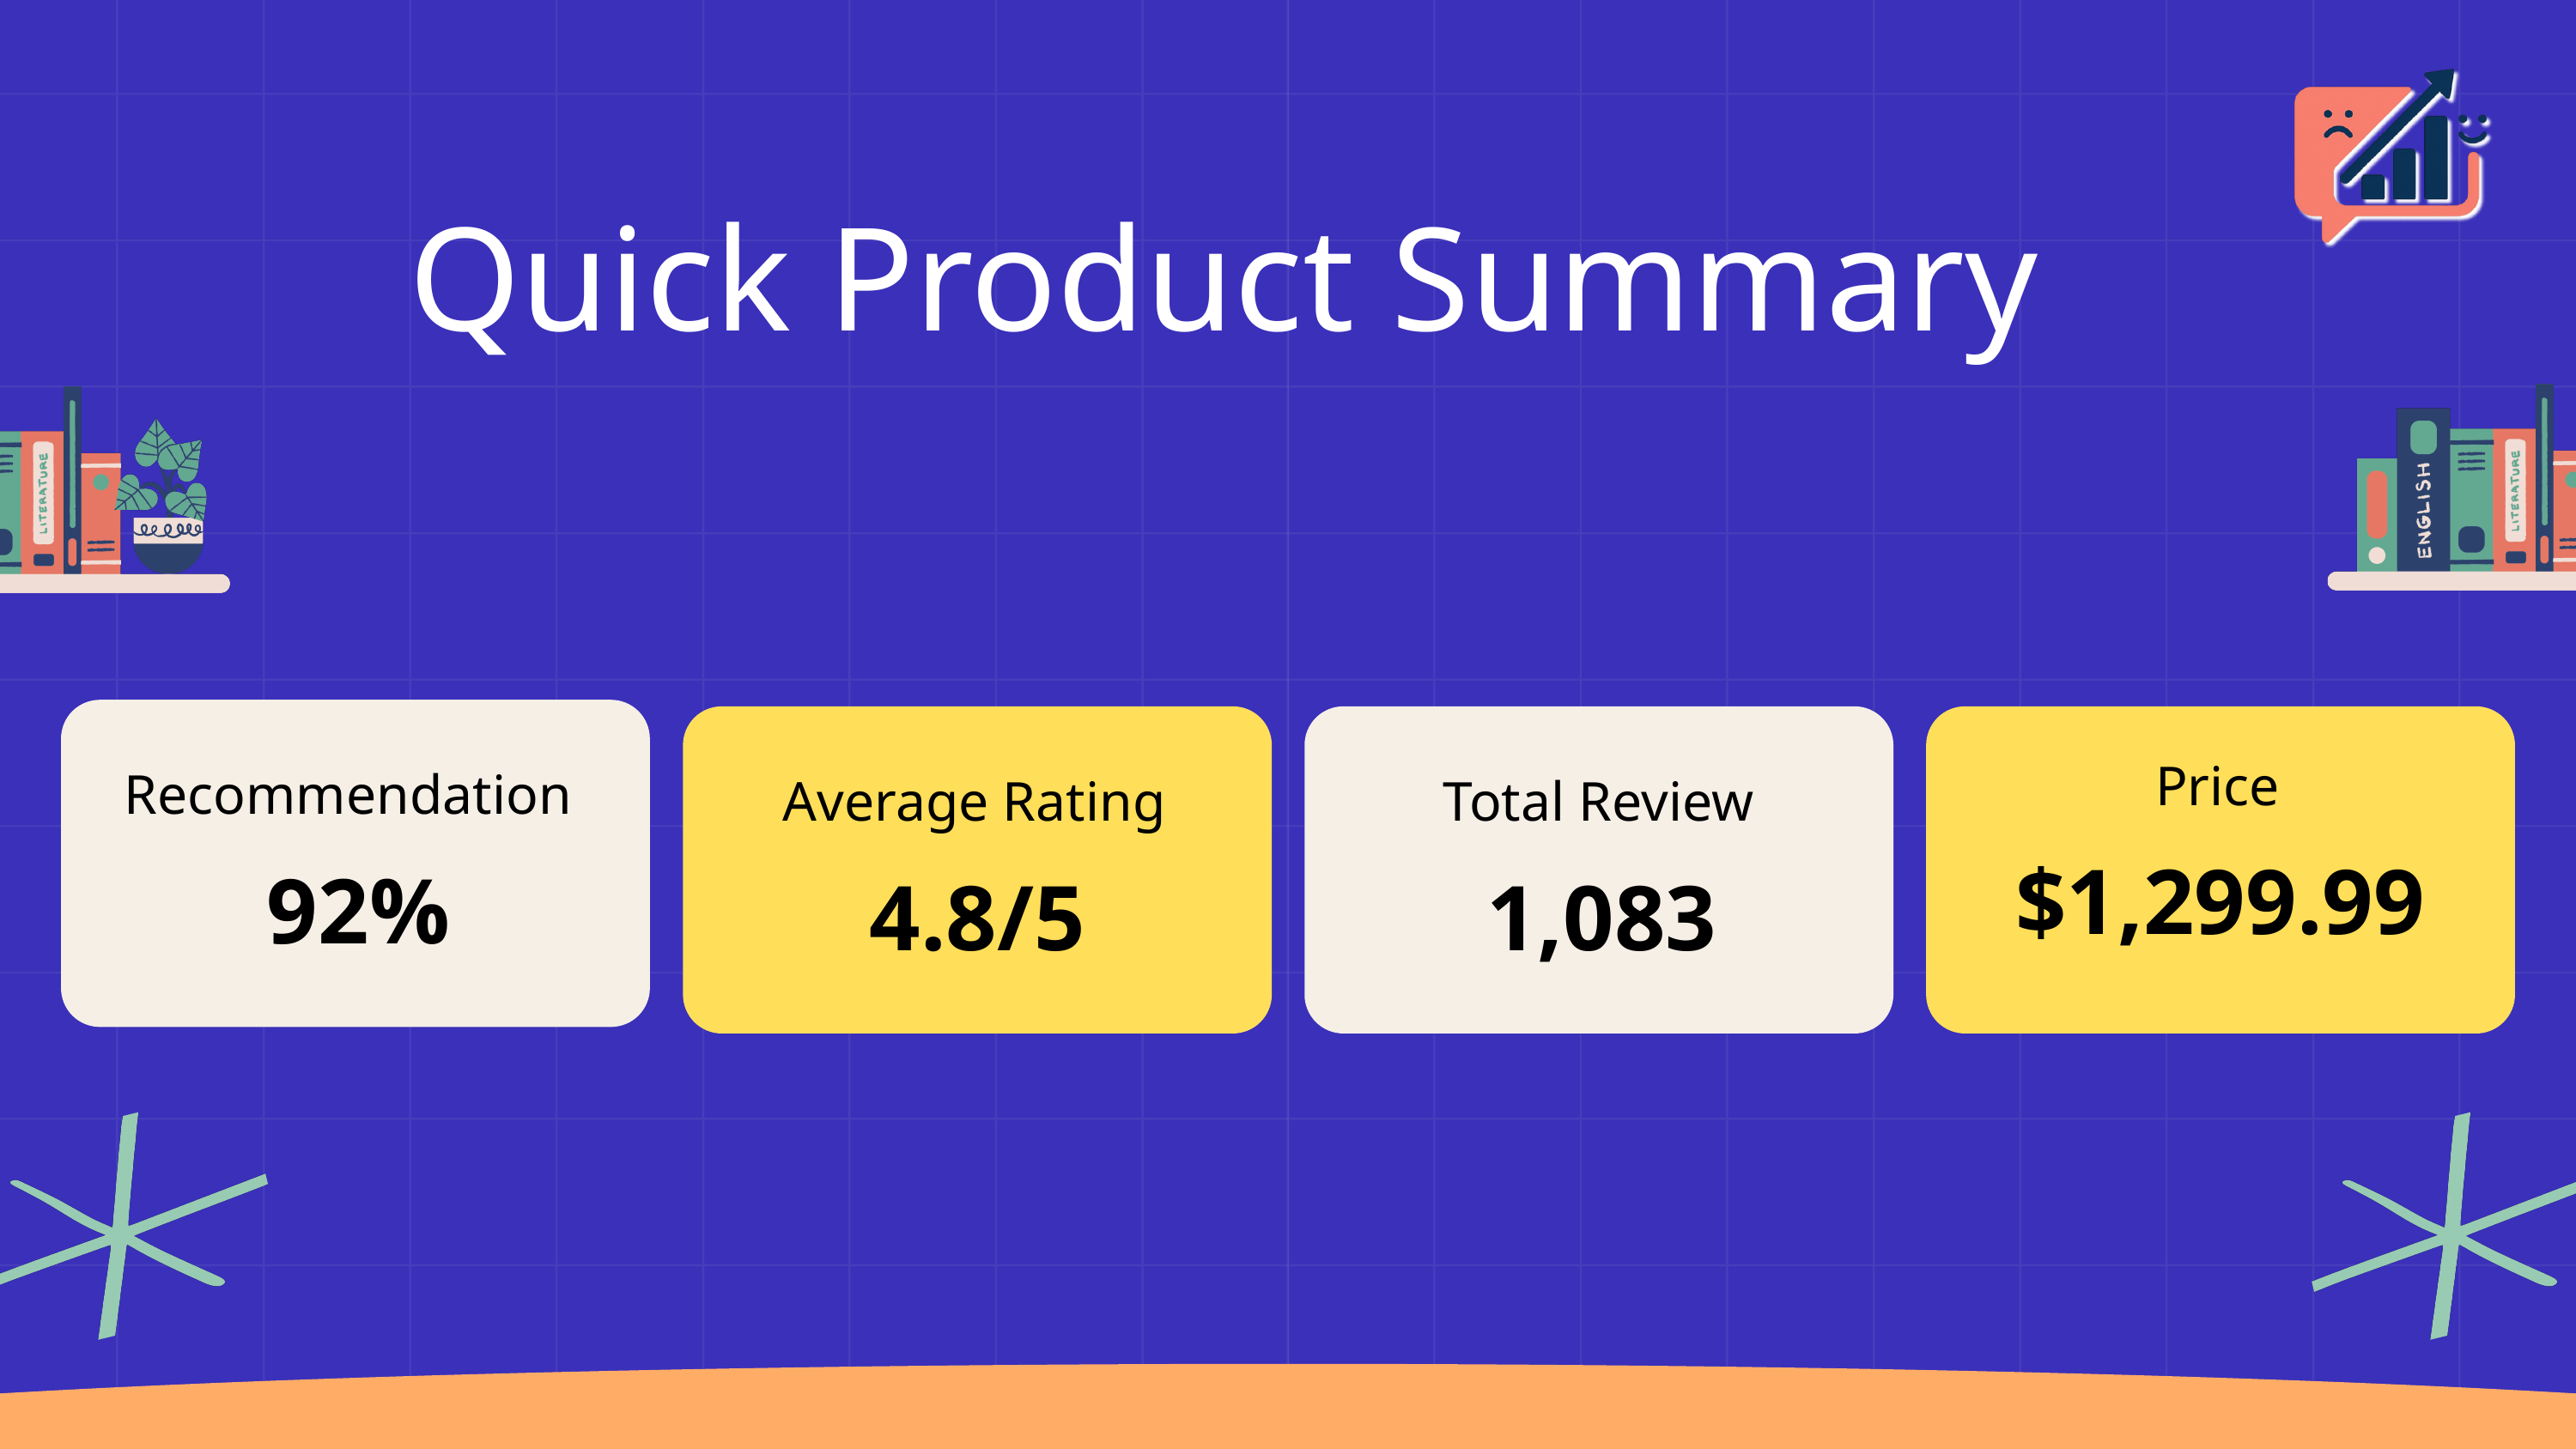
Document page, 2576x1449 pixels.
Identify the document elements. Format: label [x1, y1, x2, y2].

text_box [1925, 706, 2516, 1034]
text_box [0, 0, 2576, 1361]
text_box [1303, 706, 1894, 1034]
text_box [0, 1363, 2576, 1449]
text_box [683, 706, 1273, 1034]
text_box [60, 699, 651, 1028]
